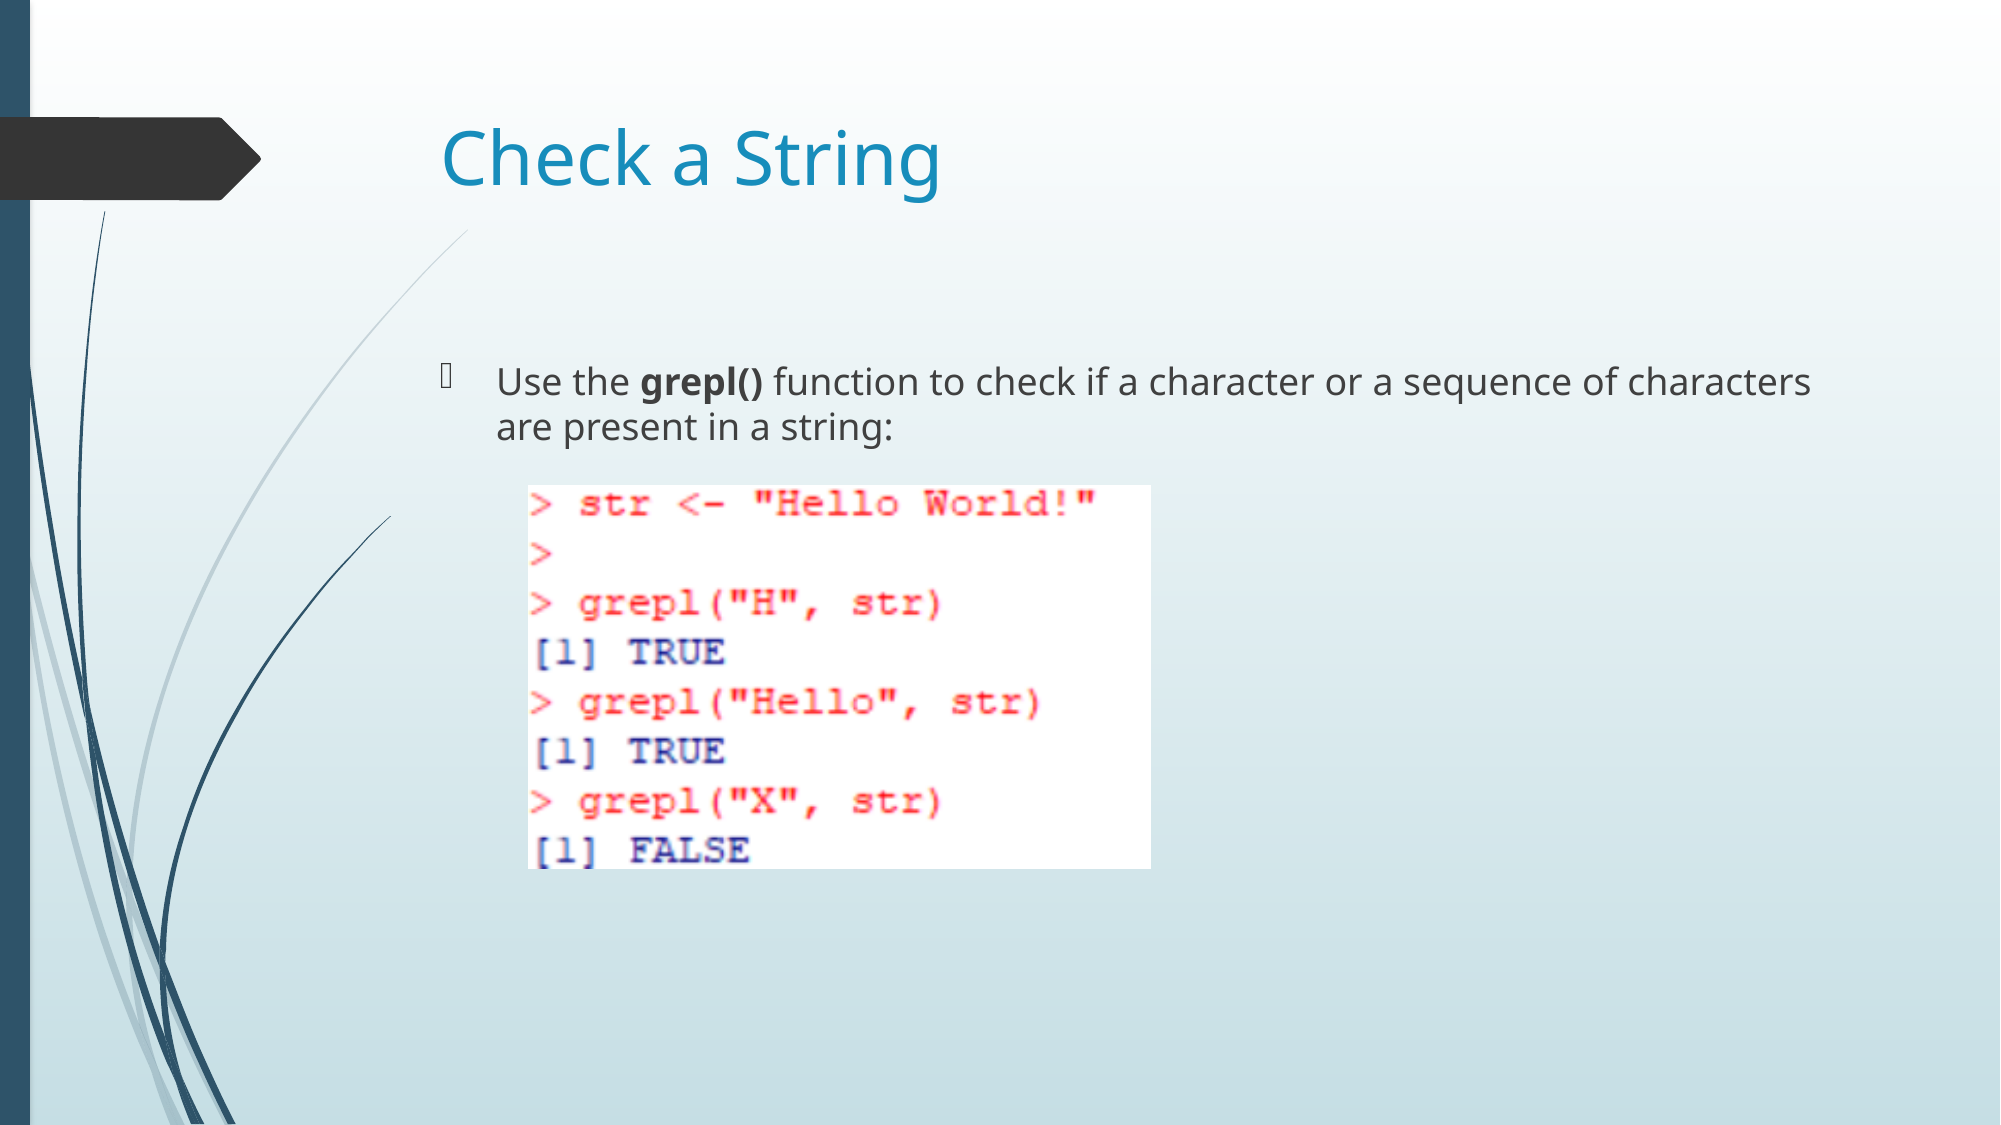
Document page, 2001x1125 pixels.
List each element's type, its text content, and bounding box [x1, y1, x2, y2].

list Use the grepl() function to check if a character or a sequence of characters are present in a string: [424, 350, 1888, 970]
picture [527, 485, 1151, 870]
title Check a String [425, 102, 1888, 313]
